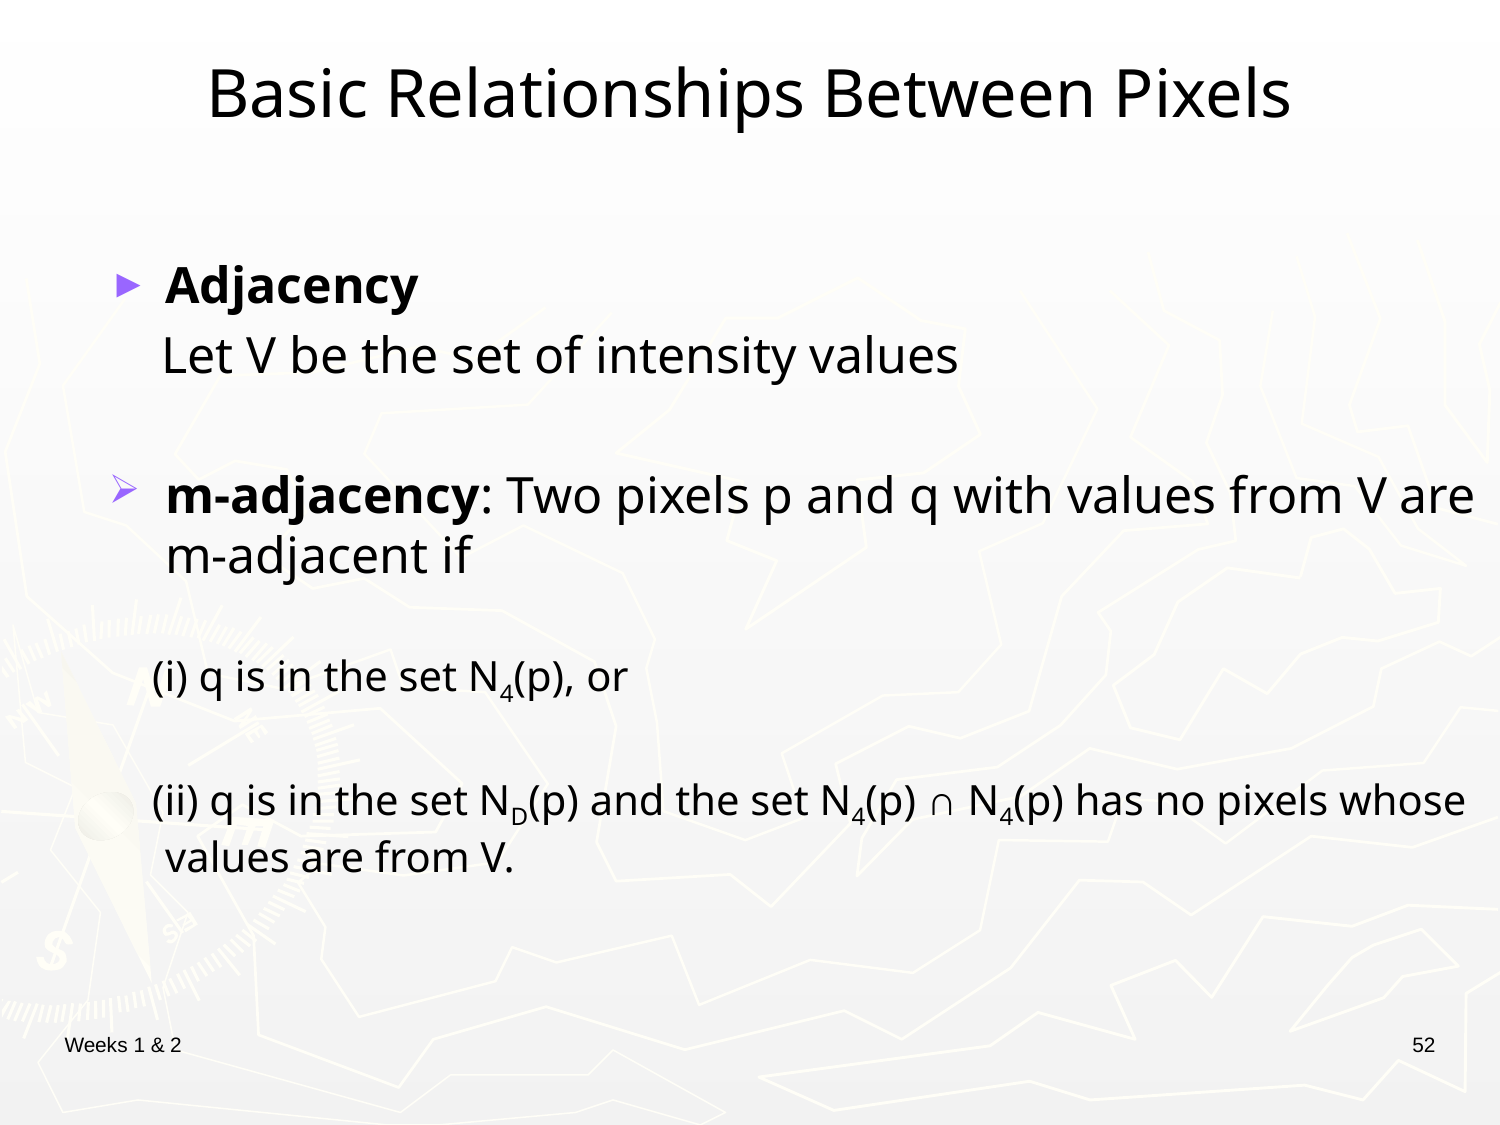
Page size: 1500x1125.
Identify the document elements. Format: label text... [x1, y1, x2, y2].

slide_number Weeks 1 & 2 [49, 1024, 426, 1103]
slide_number 52 [1074, 1024, 1451, 1103]
title Basic Relationships Between Pixels [49, 37, 1451, 226]
list Adjacency Let V be the set of intensity values m-adjacency: Two pixels p and q with values from V are m-adjacent if (i) q is in the set N4(p), or (ii) q is in the set ND(p) and the set N4(p) ∩ N4(p) has no pixels whose values are from V. [93, 245, 1496, 985]
